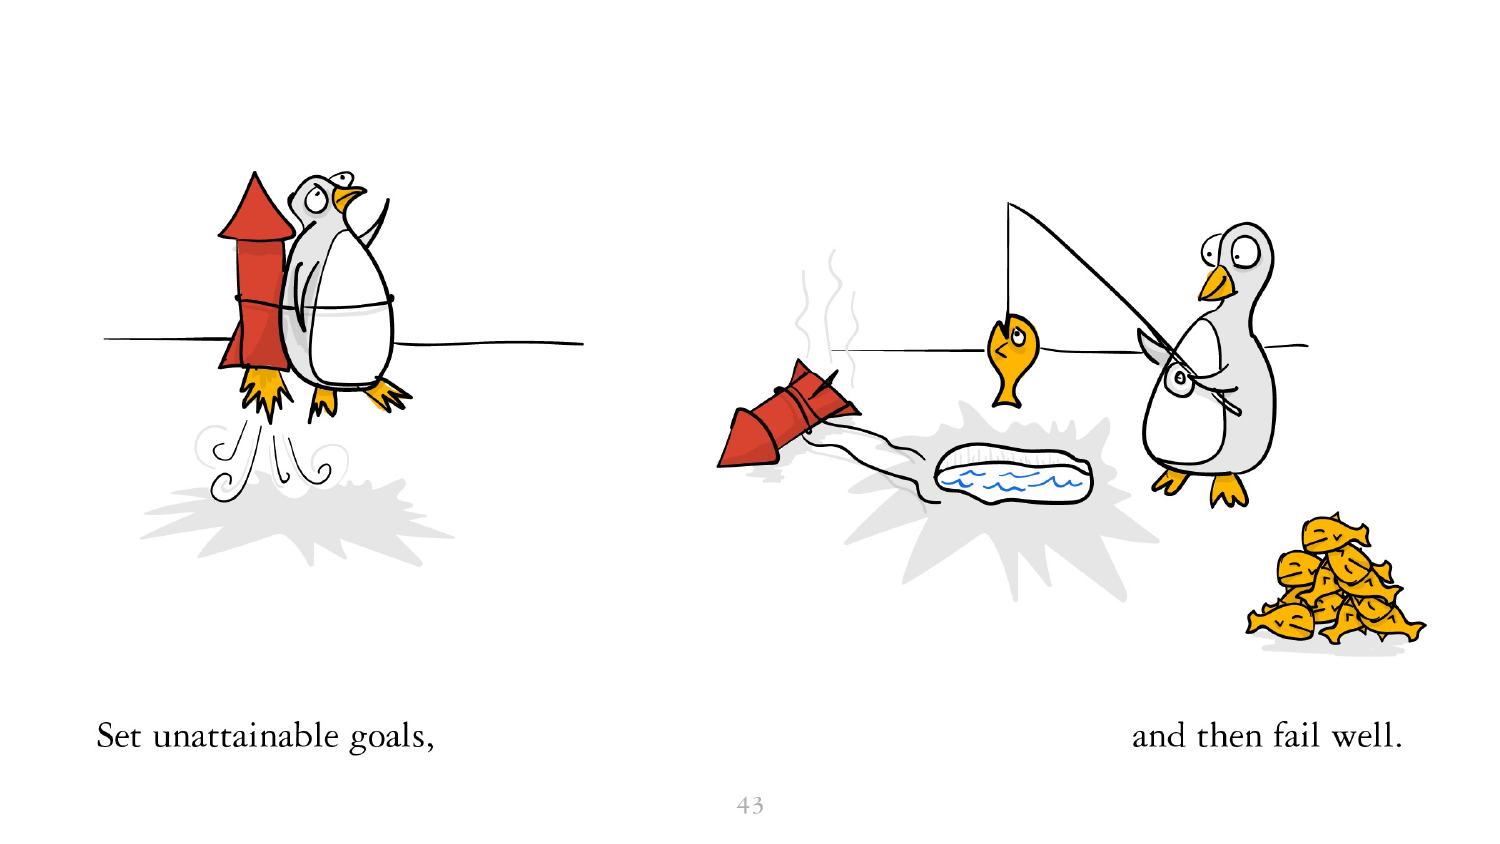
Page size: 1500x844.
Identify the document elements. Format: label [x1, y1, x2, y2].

text_box [0, 0, 1500, 844]
